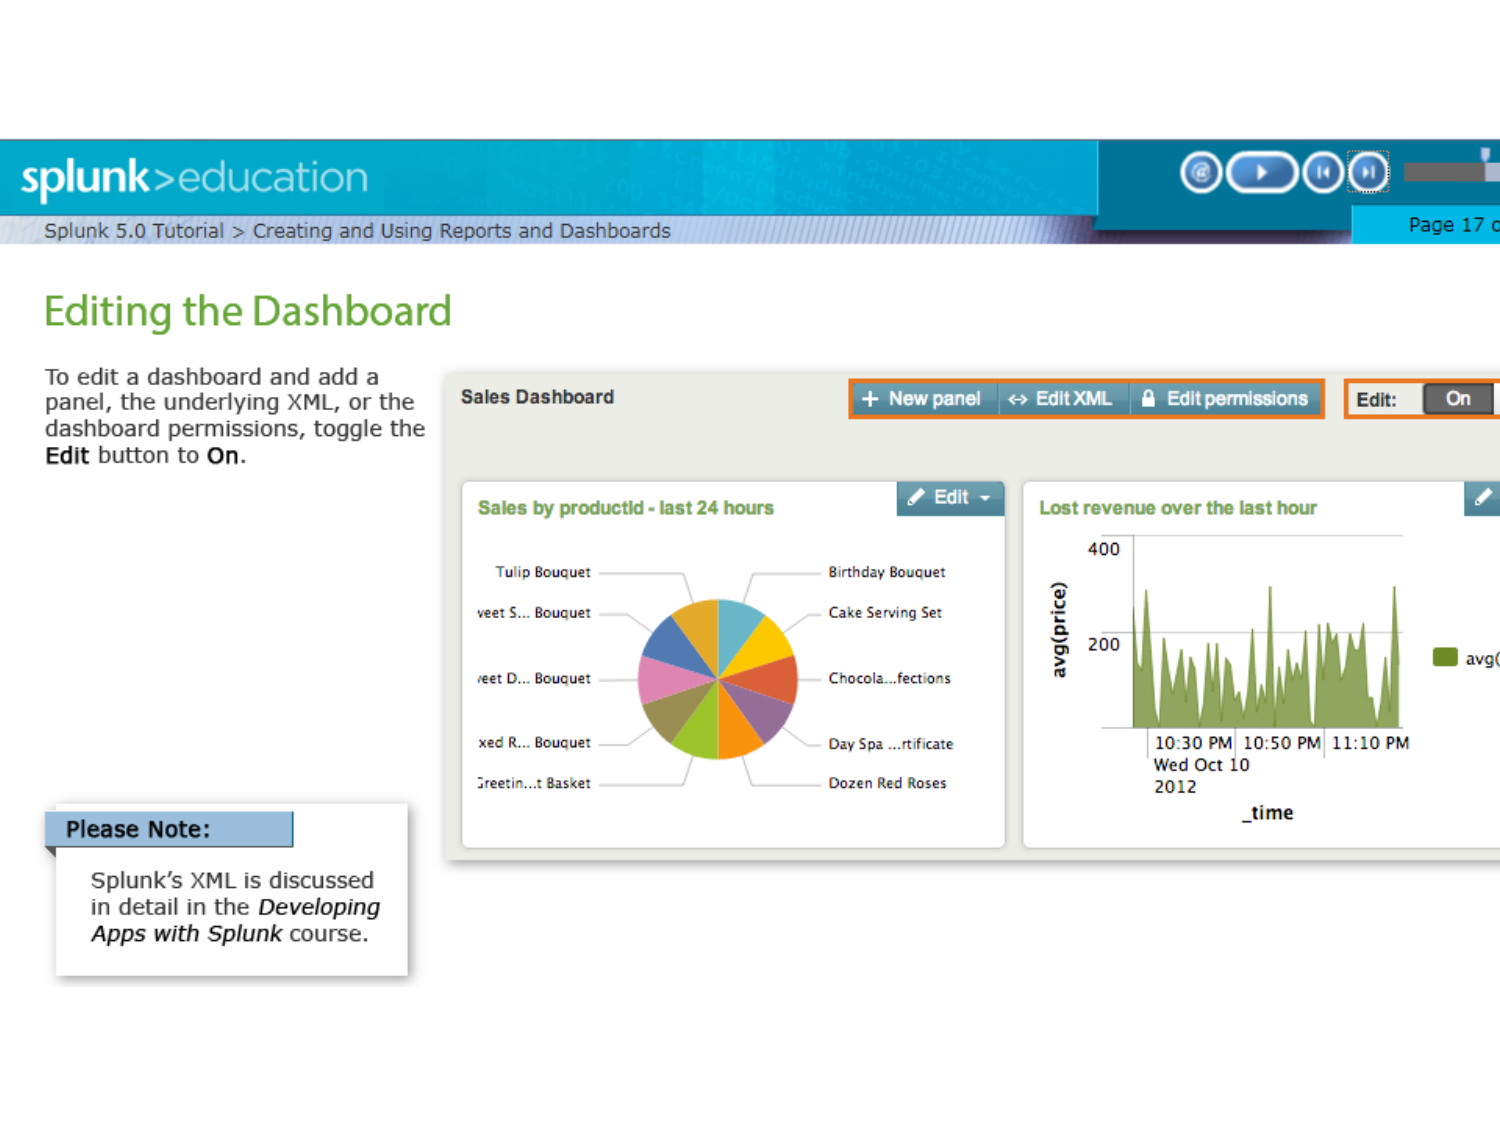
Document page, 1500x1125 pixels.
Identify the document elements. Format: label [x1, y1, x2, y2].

picture [0, 138, 1500, 987]
picture [1404, 148, 1500, 181]
picture [1180, 151, 1390, 194]
